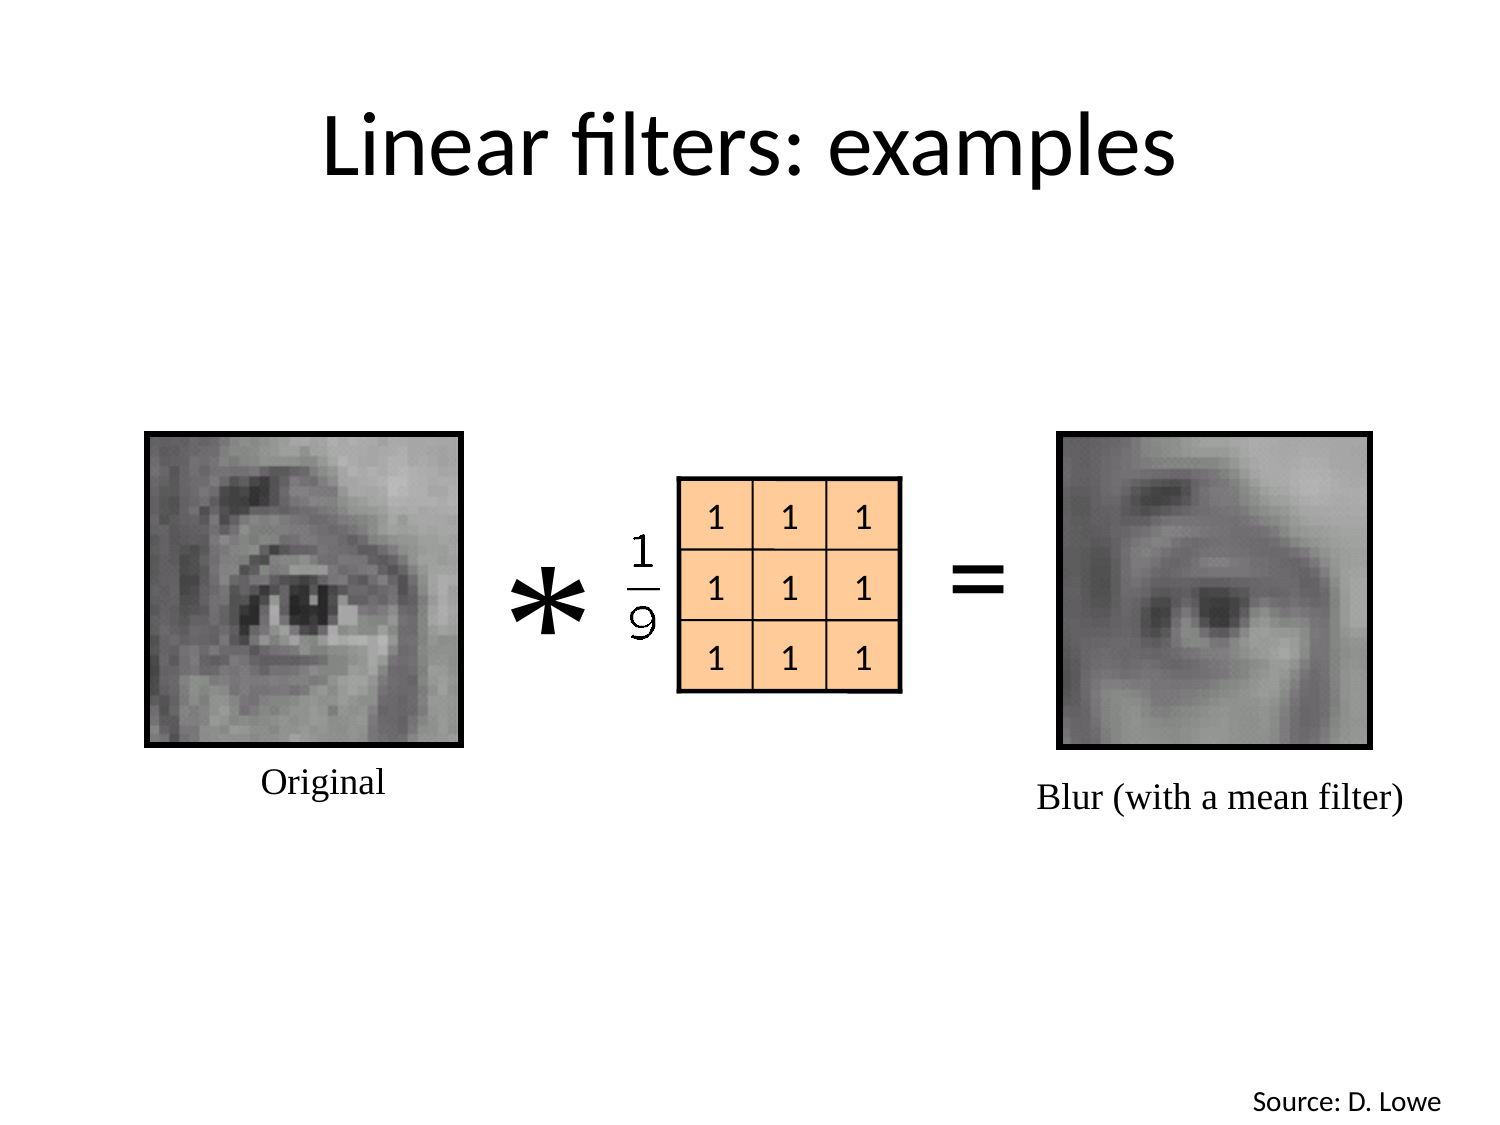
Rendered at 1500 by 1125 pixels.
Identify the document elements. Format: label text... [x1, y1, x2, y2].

picture [149, 437, 458, 743]
text_box Original [245, 751, 401, 810]
picture [1062, 437, 1368, 744]
text_box Blur (with a mean filter) [1021, 764, 1425, 824]
text_box Source: D. Lowe [1238, 1074, 1457, 1125]
text_box = [932, 487, 1025, 653]
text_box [624, 478, 901, 692]
text_box * [487, 496, 611, 732]
title Linear filters: examples [75, 45, 1425, 233]
